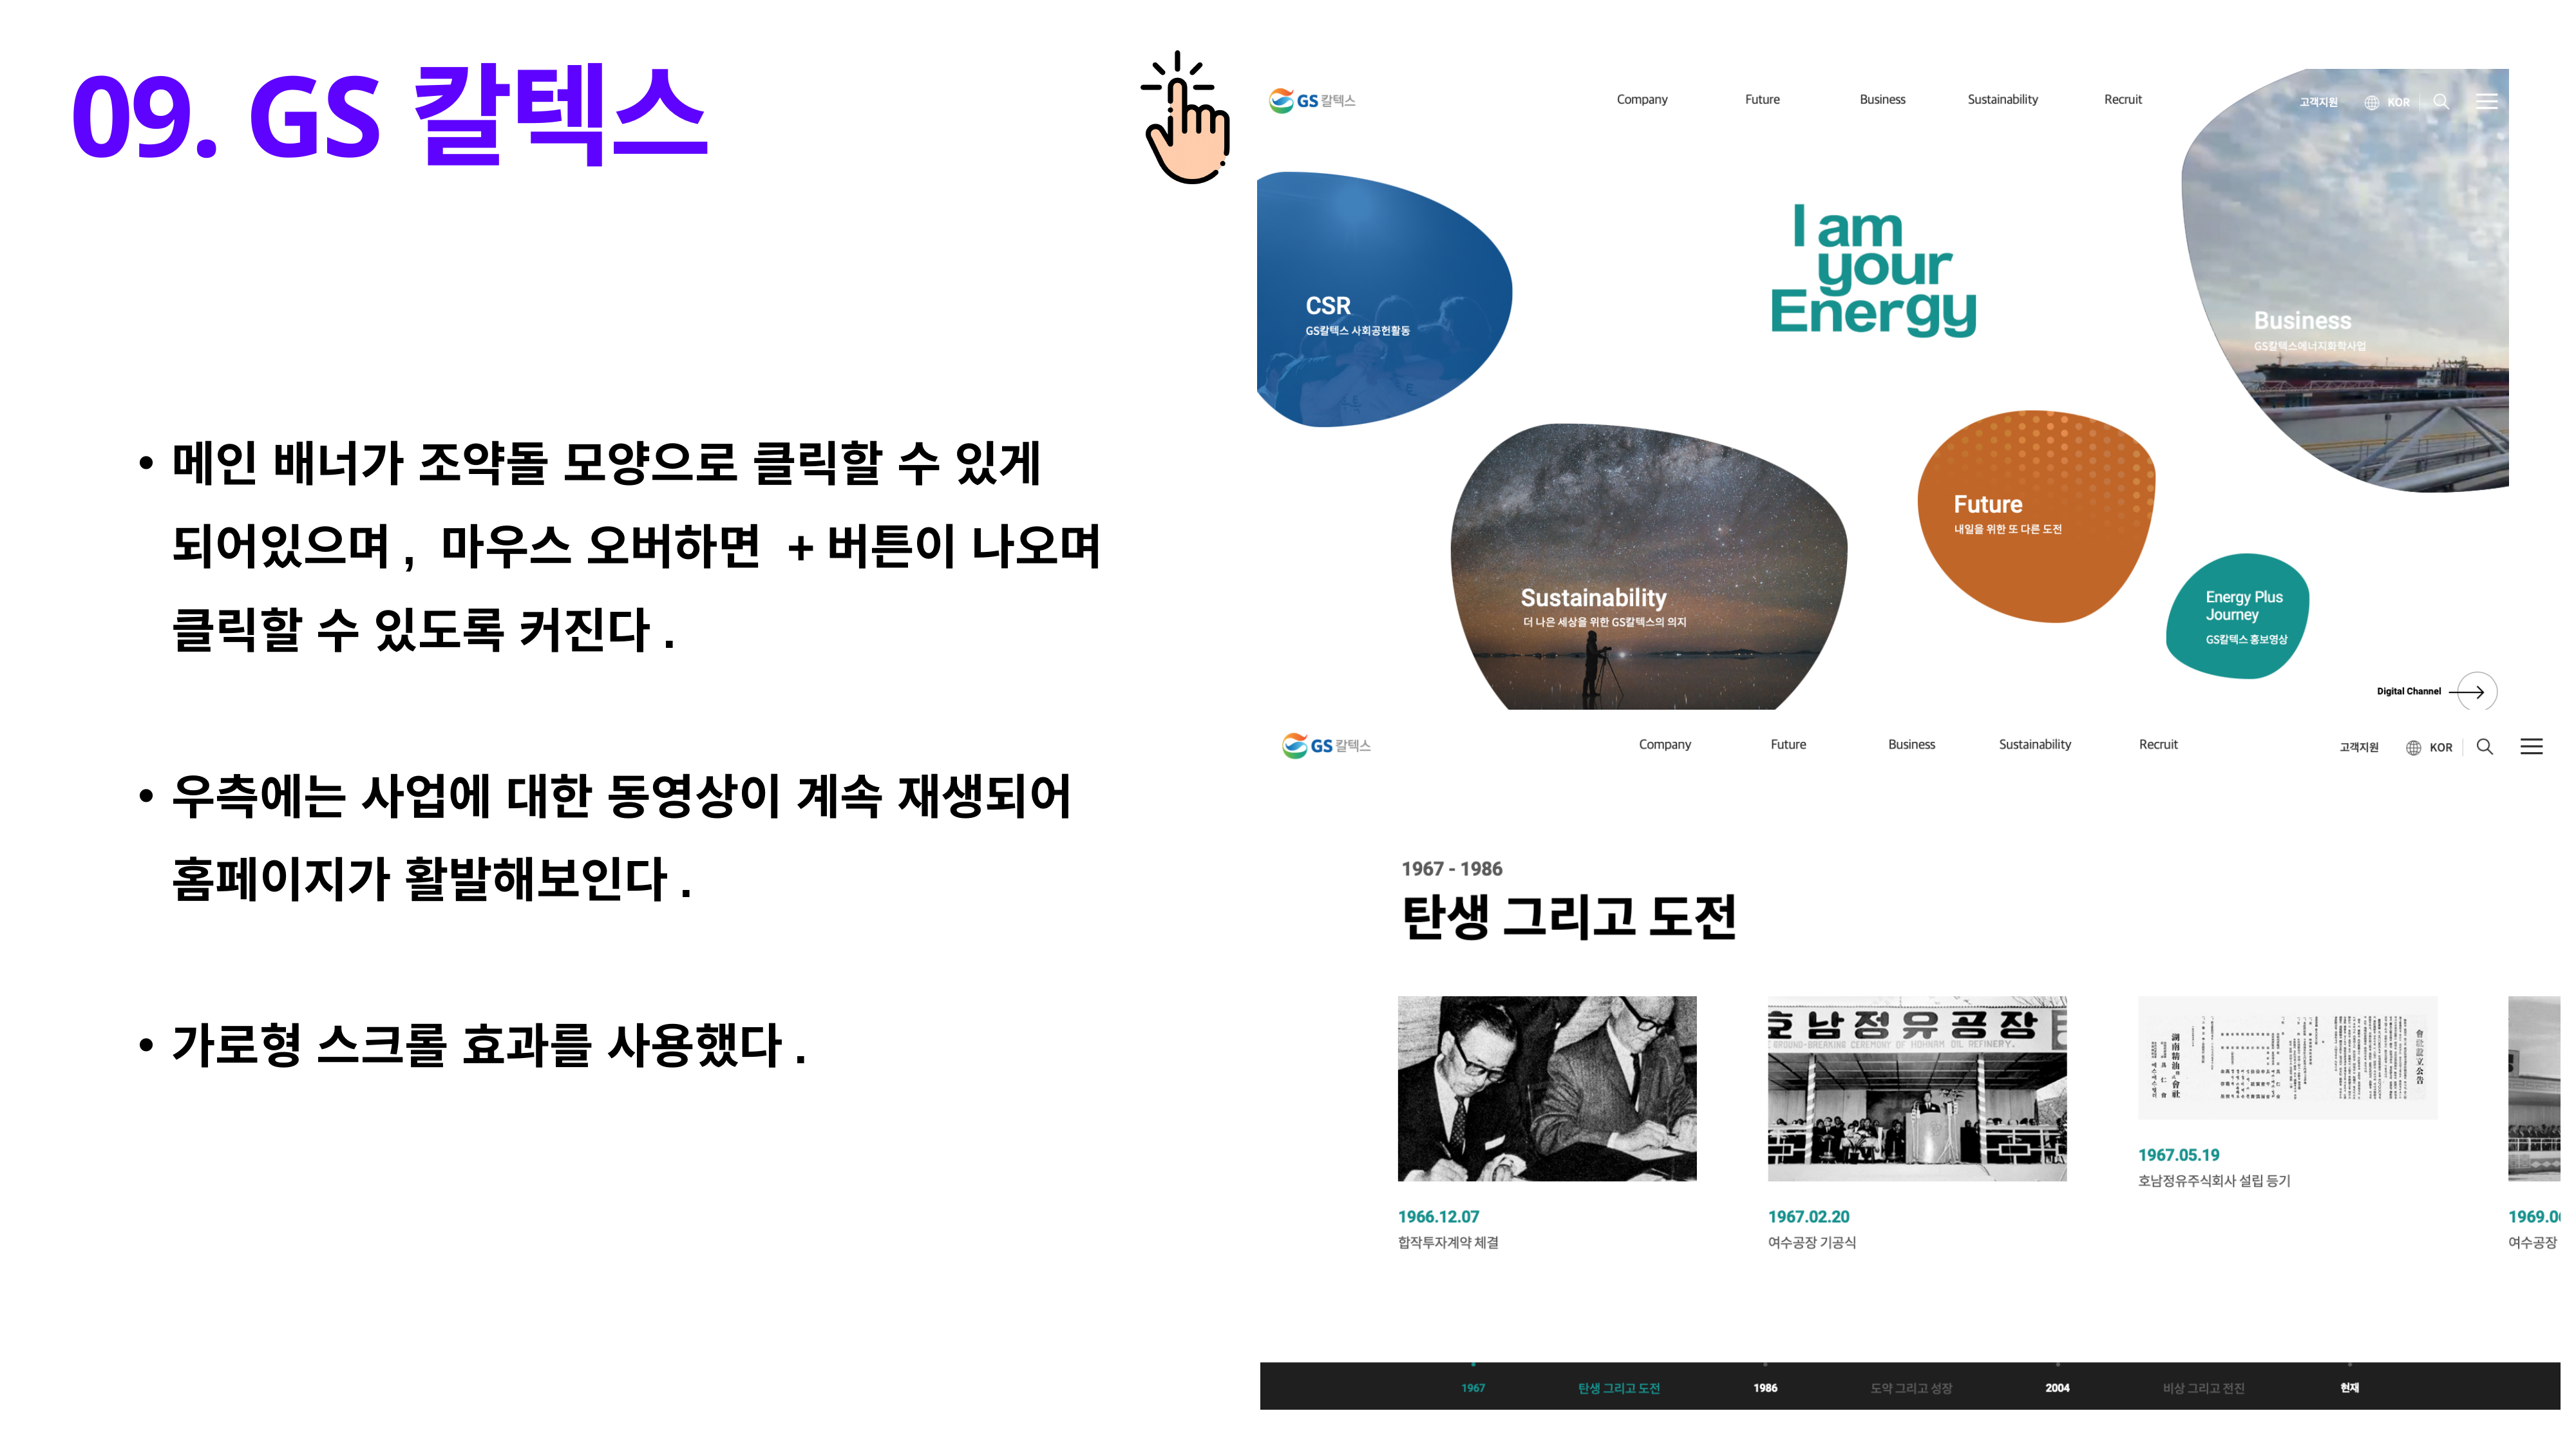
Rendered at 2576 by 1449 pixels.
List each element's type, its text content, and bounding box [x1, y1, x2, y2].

picture [1117, 50, 1253, 185]
title 09. GS칼텍스 [0, 19, 902, 185]
picture [1257, 69, 2561, 1410]
list 메인 배너가 조약돌 모양으로 클릭할 수 있게 되어있으며, 마우스 오버하면 +버튼이 나오며 클릭할 수 있도록 커진다. 우측에는 사업에 대한 동영상이 계속 재생되어 홈페이지가 활발해보인다. 가로형 스크롤 효과를 사용했다. [117, 402, 1139, 1294]
